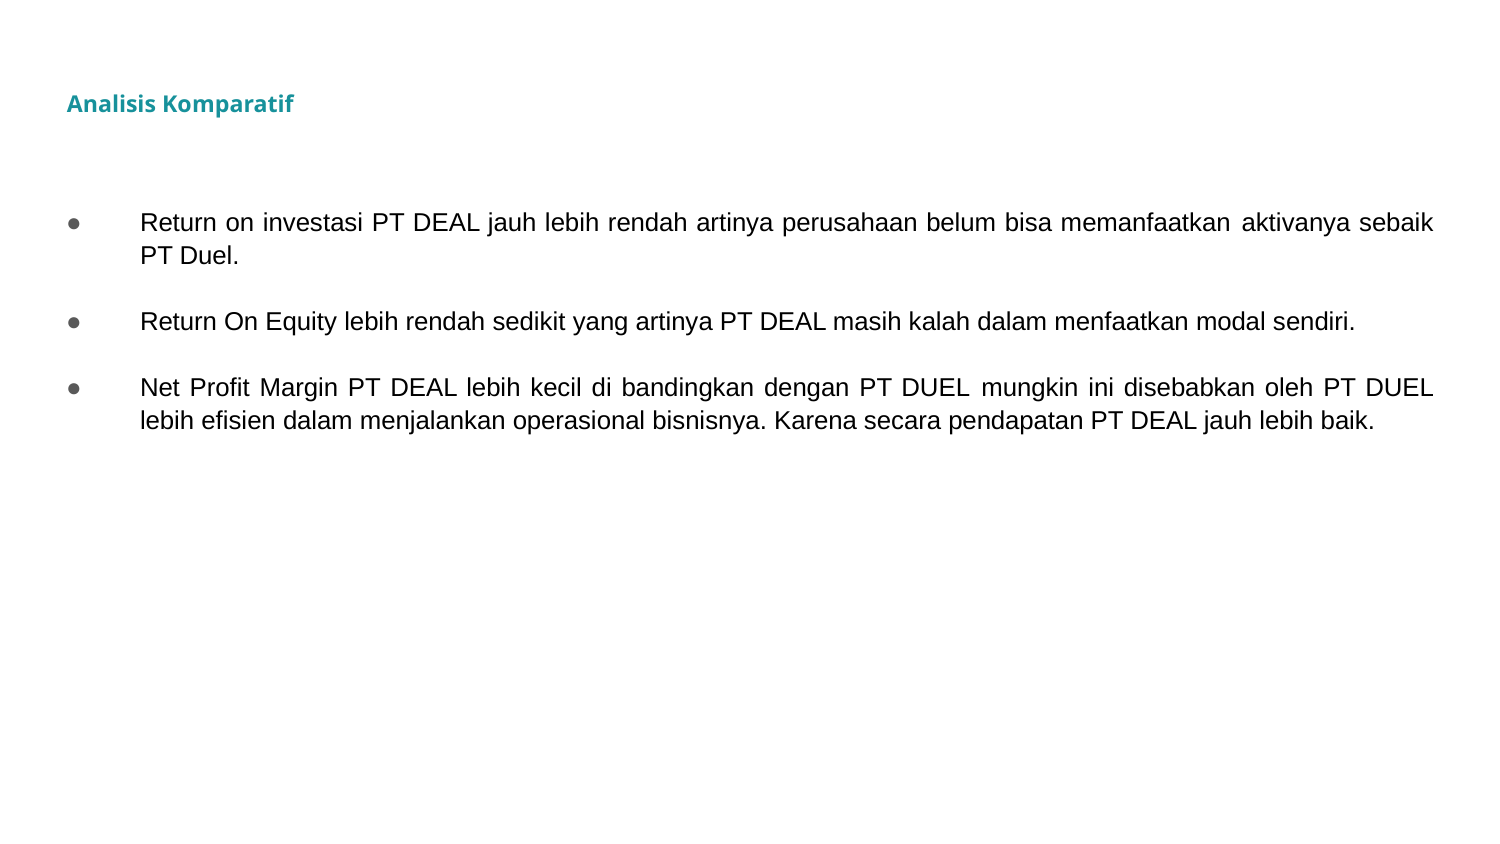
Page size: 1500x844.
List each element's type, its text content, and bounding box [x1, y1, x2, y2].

title Analisis Komparatif [51, 72, 1449, 167]
list Return on investasi PT DEAL jauh lebih rendah artinya perusahaan belum bisa memanfaatkan aktivanya sebaik PT Duel. Return On Equity lebih rendah sedikit yang artinya PT DEAL masih kalah dalam menfaatkan modal sendiri. Net Profit Margin PT DEAL lebih kecil di bandingkan dengan PT DUEL mungkin ini disebabkan oleh PT DUEL lebih efisien dalam menjalankan operasional bisnisnya. Karena secara pendapatan PT DEAL jauh lebih baik. [51, 189, 1449, 487]
